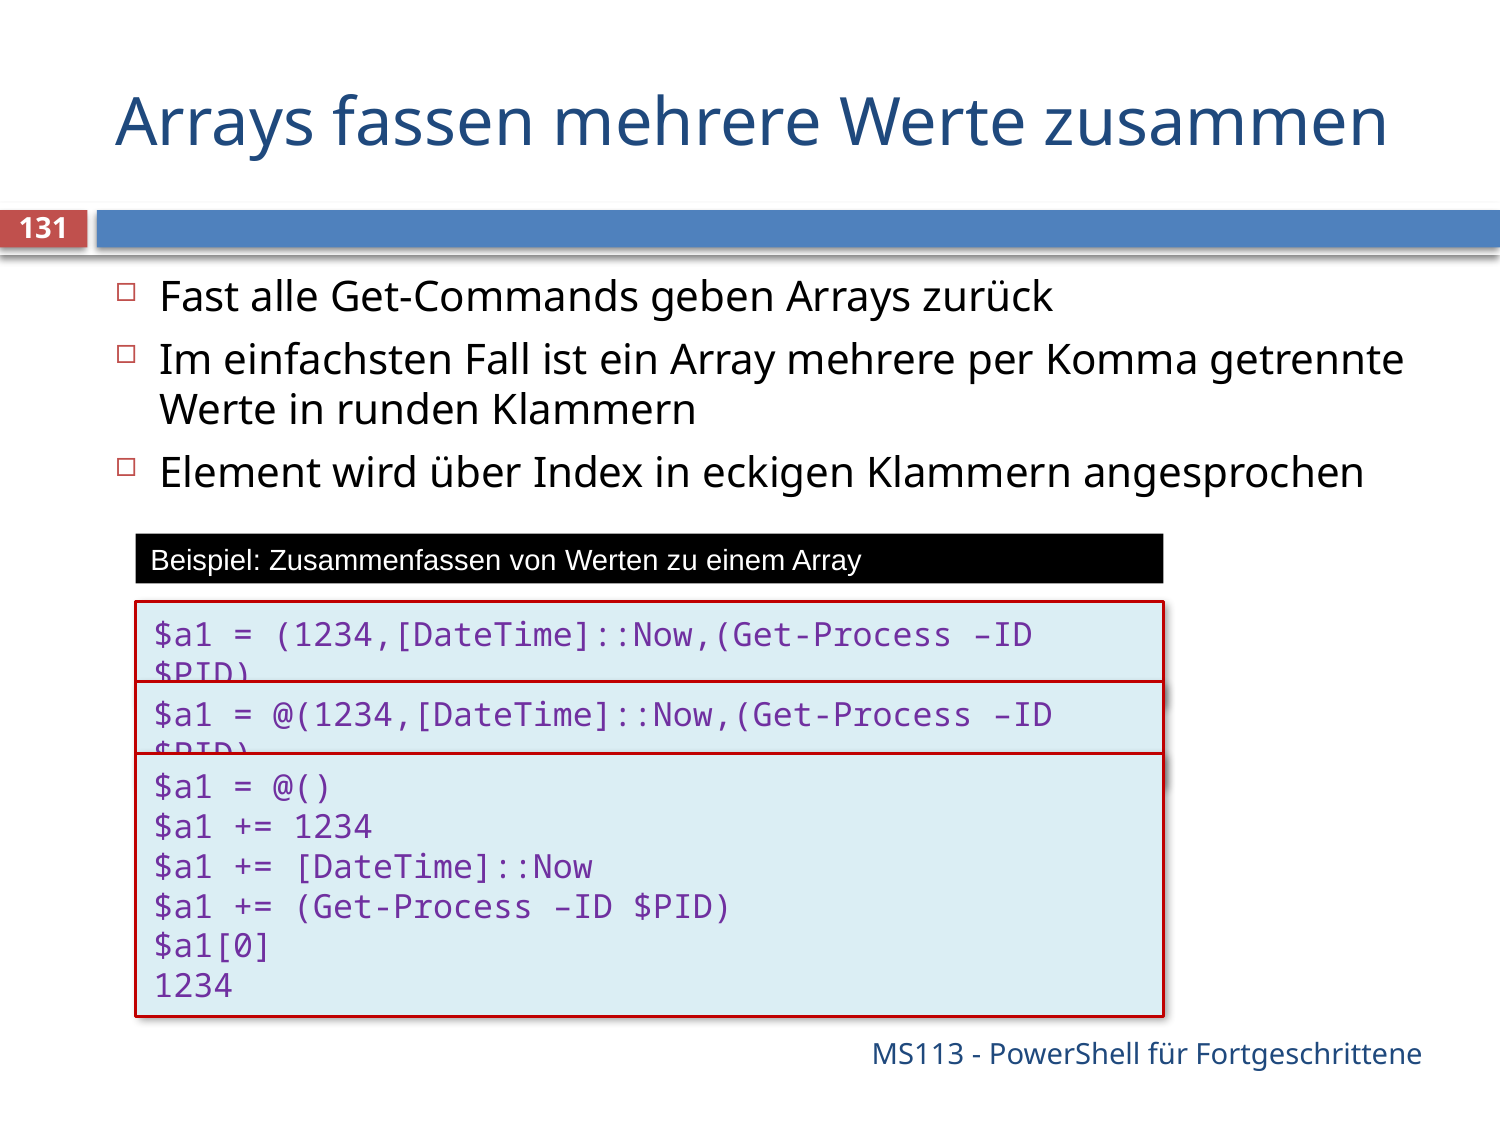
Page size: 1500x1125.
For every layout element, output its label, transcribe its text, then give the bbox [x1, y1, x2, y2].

text_box Beispiel: Zusammenfassen von Werten zu einem Array [135, 533, 1164, 584]
list Fast alle Get-Commands geben Arrays zurück Im einfachsten Fall ist ein Array mehrere per Komma getrennte Werte in runden Klammern Element wird über Index in eckigen Klammern angesprochen [100, 262, 1438, 539]
text_box $a1 = (1234,[DateTime]::Now,(Get-Process –ID $PID) [135, 601, 1164, 681]
slide_number 131 [0, 208, 88, 249]
text_box $a1 = @() $a1 += 1234 $a1 += [DateTime]::Now $a1 += (Get-Process –ID $PID) $a1[0] 1234 [135, 753, 1164, 1017]
title Arrays fassen mehrere Werte zusammen [100, 37, 1438, 200]
footer MS113 - PowerShell für Fortgeschrittene [99, 1024, 1438, 1085]
text_box $a1 = @(1234,[DateTime]::Now,(Get-Process –ID $PID) [135, 681, 1164, 753]
